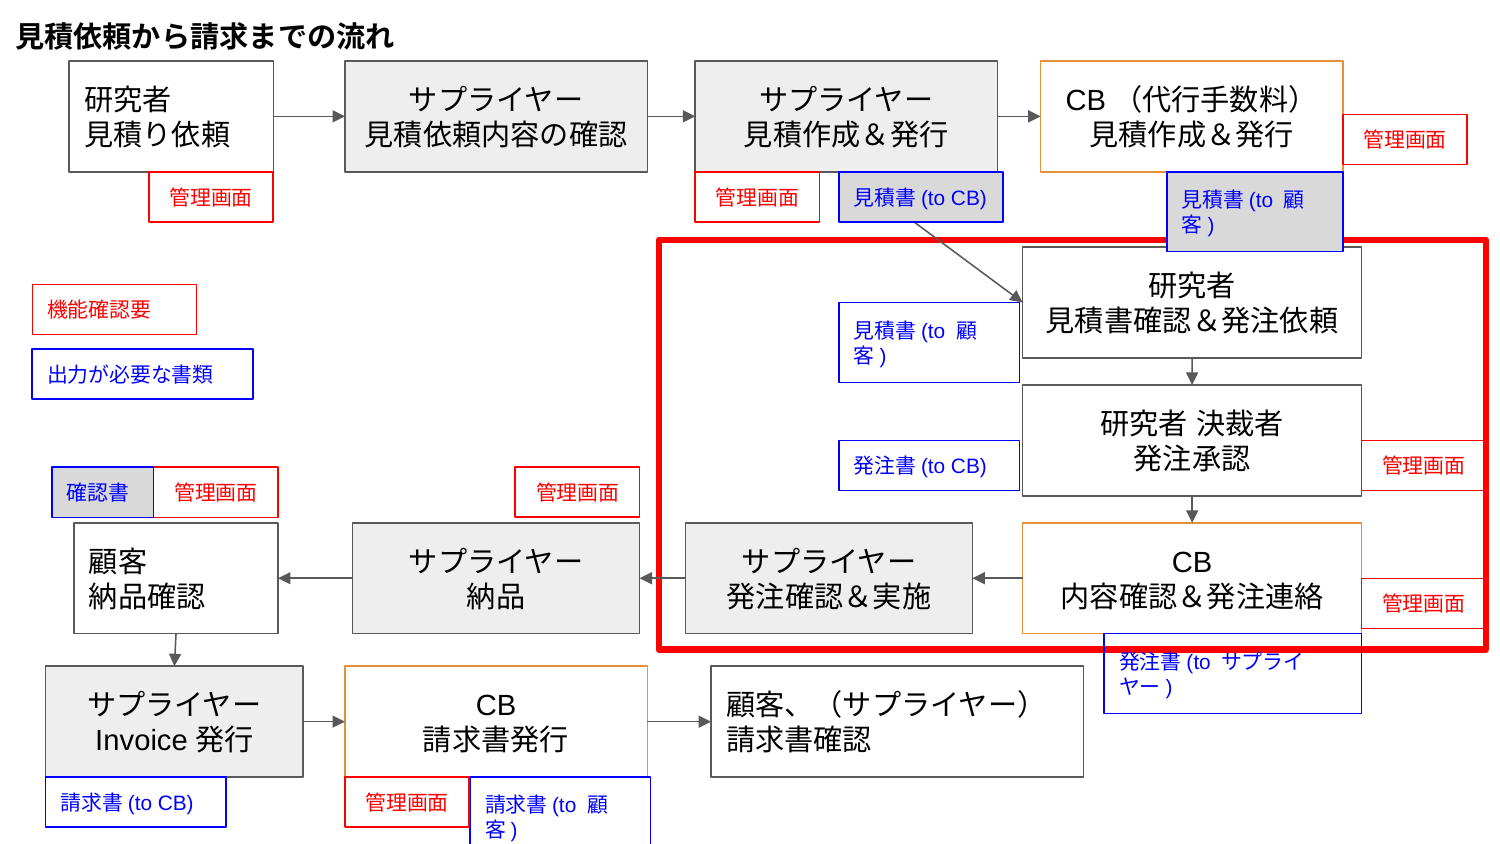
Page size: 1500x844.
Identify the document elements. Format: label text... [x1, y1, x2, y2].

text_box 見積書(to CB) [838, 171, 845, 222]
text_box サプライヤー 発注確認＆実施 [685, 522, 973, 634]
text_box 見積書(to 顧客) [1193, 171, 1343, 252]
text_box 管理画面 [695, 171, 820, 222]
text_box 研究者 見積り依頼 [69, 69, 274, 172]
text_box 出力が必要な書類 [32, 348, 254, 399]
text_box 管理画面 [515, 467, 640, 518]
text_box 管理画面 [148, 171, 274, 222]
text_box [846, 171, 1023, 303]
text_box 見積依頼から請求までの流れ [0, 3, 551, 69]
text_box サプライヤー 納品 [352, 522, 640, 634]
text_box サプライヤー 見積依頼内容の確認 [345, 60, 648, 172]
text_box 顧客、（サプライヤー） 請求書確認 [710, 666, 1084, 778]
text_box CB 請求書発行 [344, 666, 648, 777]
text_box [1193, 239, 1486, 440]
text_box 機能確認要 [32, 284, 197, 335]
text_box CB（代行手数料） 見積作成＆発行 [1040, 60, 1343, 172]
text_box 管理画面 [1342, 114, 1468, 165]
text_box 発注書(to CB) [838, 440, 1020, 491]
text_box 顧客 納品確認 [73, 522, 279, 634]
text_box [1362, 629, 1486, 650]
text_box 見積書(to 顧客) [838, 302, 1020, 383]
text_box 請求書(to CB) [45, 777, 227, 828]
text_box サプライヤー 見積作成＆発行 [695, 60, 998, 172]
text_box [658, 586, 1104, 650]
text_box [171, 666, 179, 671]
text_box 管理画面 [344, 777, 470, 828]
text_box 発注書(to サプライヤー) [1104, 633, 1362, 714]
text_box 管理画面 [1361, 578, 1486, 629]
text_box [1193, 491, 1486, 578]
text_box 請求書(to 顧客) [469, 777, 651, 844]
text_box 管理画面 [1361, 440, 1486, 491]
text_box 見積書(to 顧客) [1166, 171, 1191, 252]
text_box [658, 239, 1191, 577]
text_box 研究者 決裁者 発注承認 [1022, 384, 1362, 496]
text_box 管理画面 [154, 467, 279, 518]
text_box サプライヤー Invoice発行 [45, 666, 304, 778]
text_box 確認書 [51, 467, 154, 518]
text_box CB 内容確認＆発注連絡 [1022, 522, 1362, 634]
text_box 研究者 見積書確認＆発注依頼 [1022, 246, 1362, 358]
